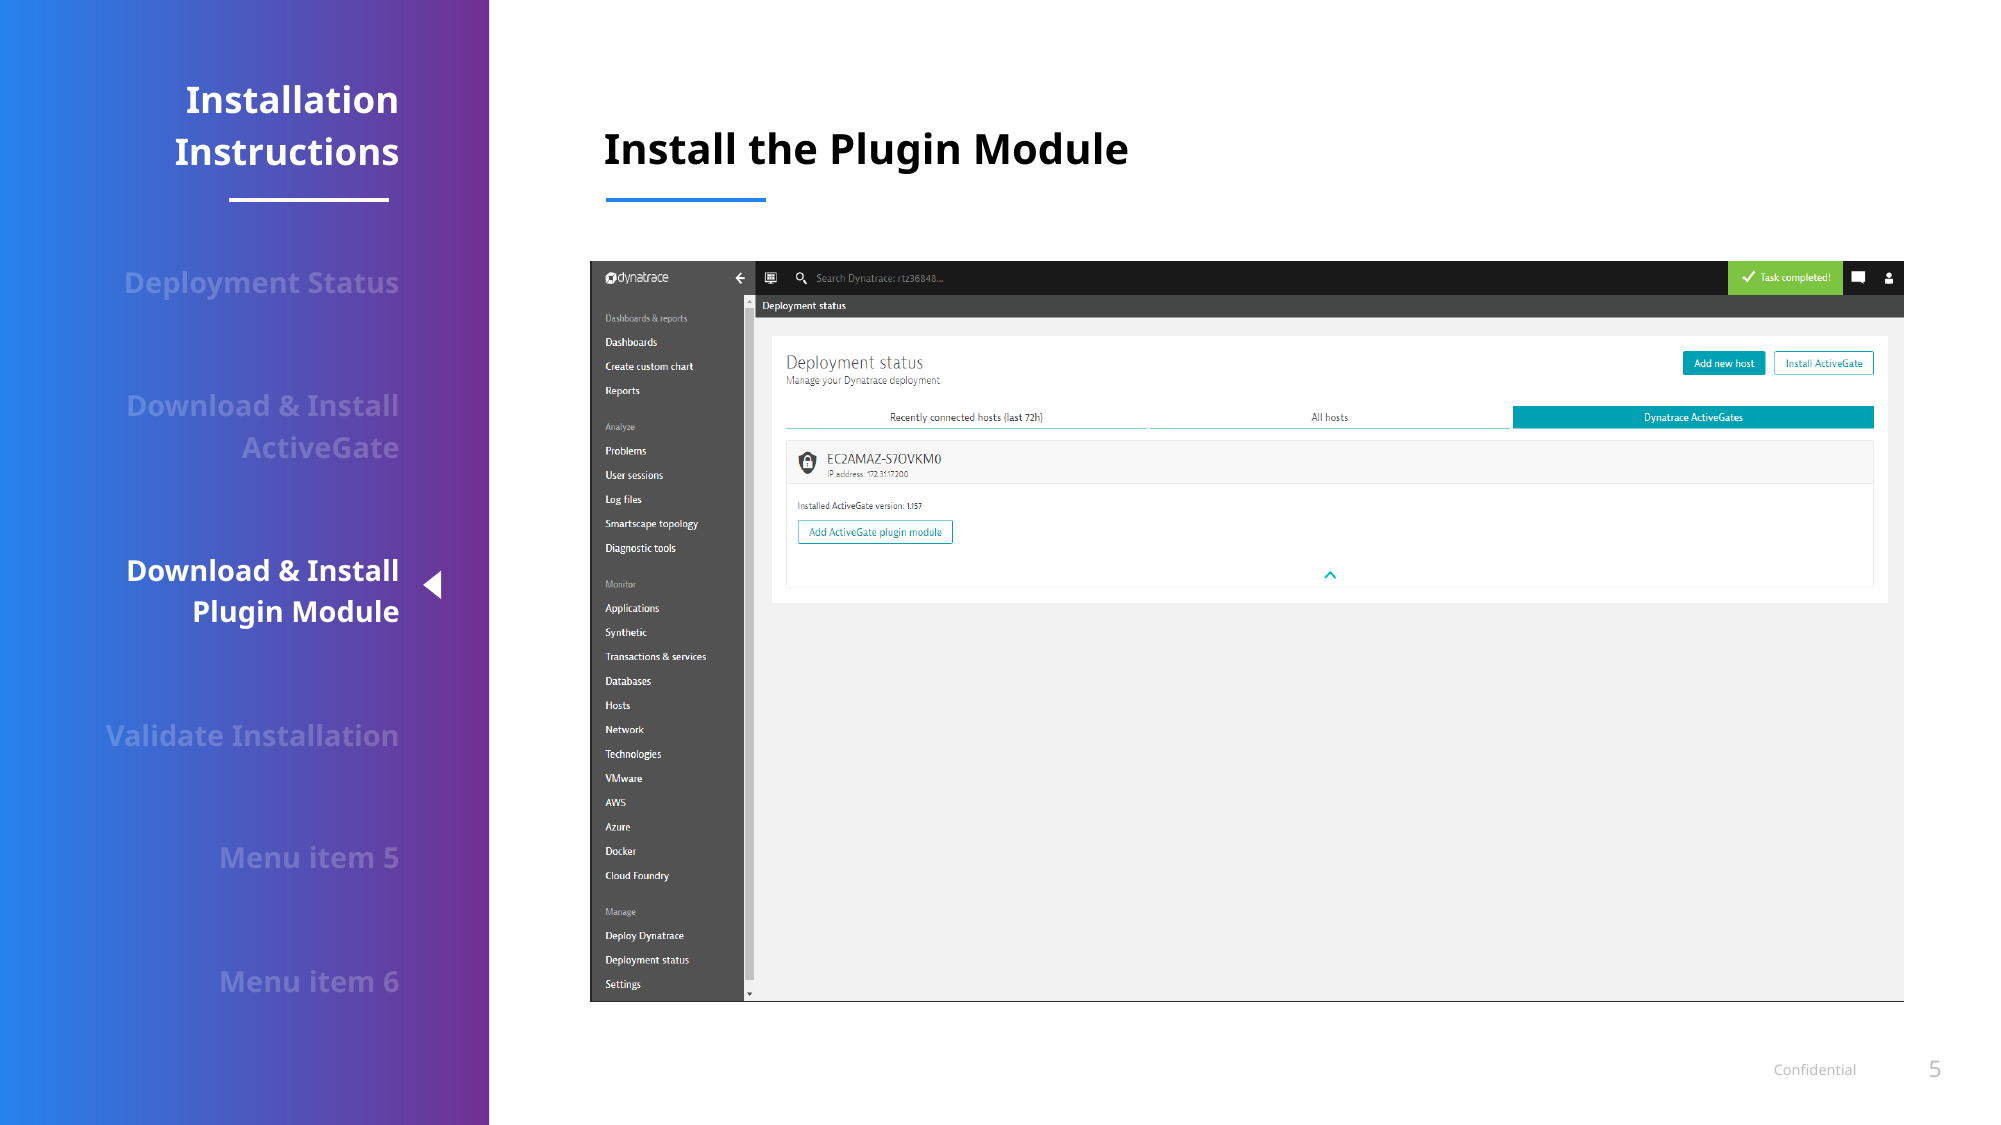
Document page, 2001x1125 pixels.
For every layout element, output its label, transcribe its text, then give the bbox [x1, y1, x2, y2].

list Lorem ipsum dolor sit amet consectetur Adipiscing elit Aenean mollis nunc Etiam egestas orci Integer non neque id metus ornare fringilla Proin egestas vitae est [589, 249, 1863, 1014]
list Installation Instructions [73, 59, 415, 181]
list Deployment Status Download & Install ActiveGate Download & Install Plugin Module Validate Installation Menu item 5 Menu item 6 [73, 249, 415, 1014]
text_box [422, 569, 442, 601]
title Install the Plugin Module [589, 59, 1863, 181]
picture [590, 261, 1904, 1002]
